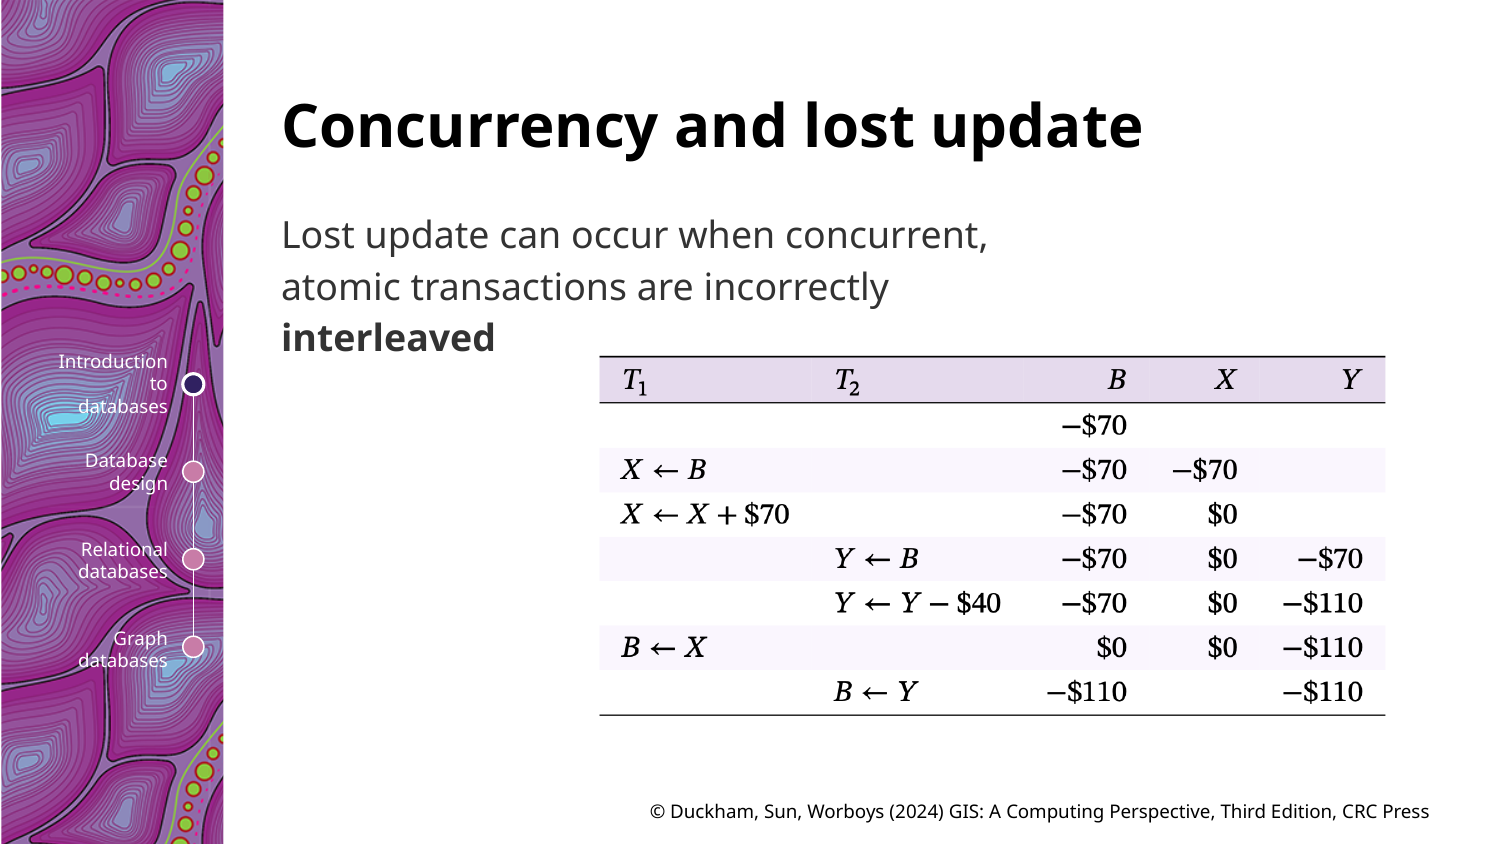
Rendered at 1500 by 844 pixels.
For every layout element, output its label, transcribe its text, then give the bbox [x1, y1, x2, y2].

list Lost update can occur when concurrent, atomic transactions are incorrectly interleaved [266, 189, 1008, 750]
picture [589, 344, 1400, 729]
title Concurrency and lost update [266, 72, 1449, 176]
picture [1, 0, 224, 844]
text_box [182, 373, 204, 395]
